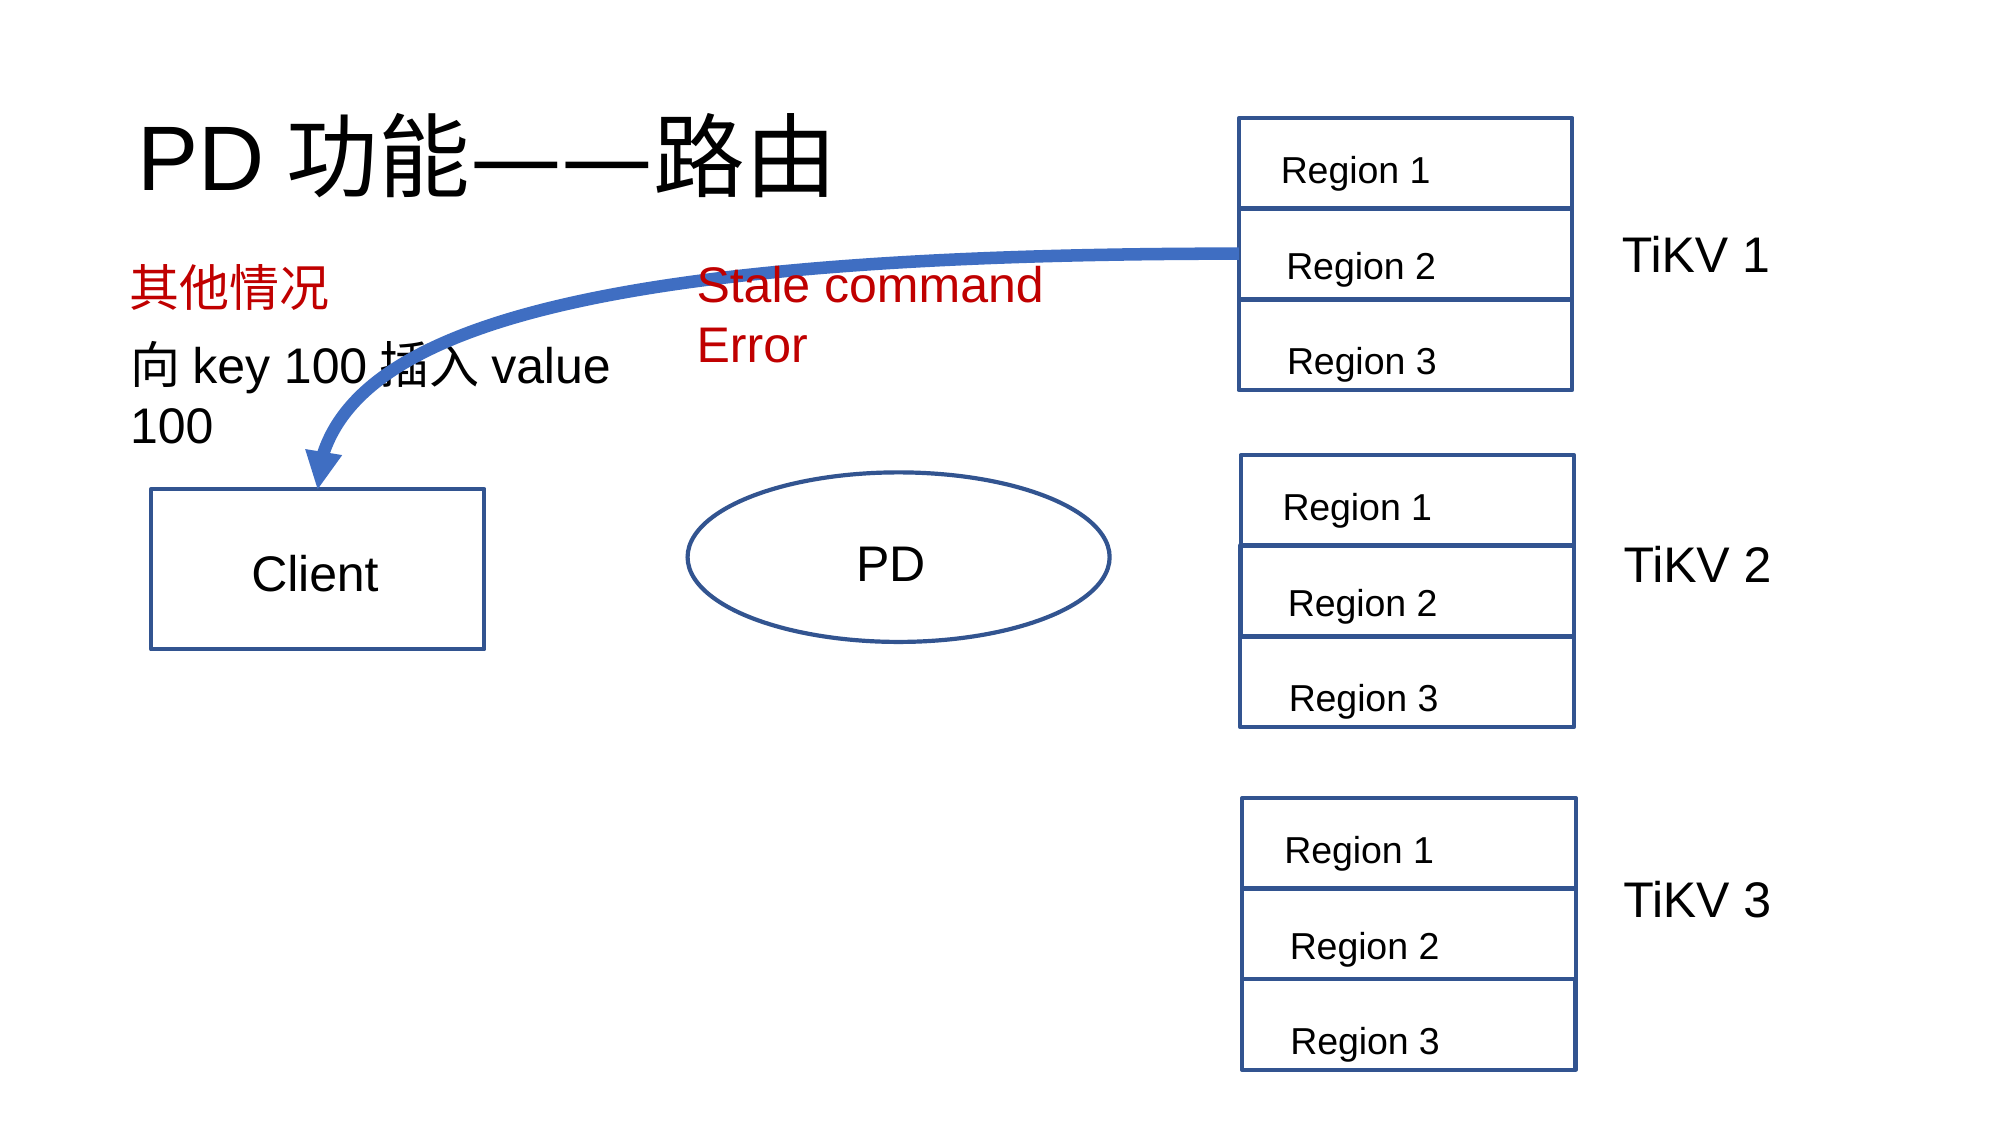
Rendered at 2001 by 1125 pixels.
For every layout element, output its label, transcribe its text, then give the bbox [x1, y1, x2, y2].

text_box 向key 100插入value 100 [115, 326, 312, 461]
text_box TiKV 1 [1607, 215, 2000, 291]
text_box Region 3 [1273, 666, 1598, 727]
text_box Region 3 [1272, 329, 1596, 390]
text_box Stale command Error [681, 245, 1094, 252]
text_box [1245, 297, 1574, 392]
text_box 其他情况 [114, 248, 681, 324]
text_box Region 1 [1266, 138, 1590, 199]
text_box [1237, 116, 1574, 206]
text_box Region 1 [1269, 818, 1593, 879]
text_box [685, 498, 1096, 645]
text_box Region 2 [1273, 571, 1597, 632]
text_box TiKV 3 [1608, 859, 2000, 935]
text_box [317, 253, 1240, 490]
text_box PD [841, 524, 1133, 600]
text_box Region 1 [1267, 475, 1592, 536]
text_box [149, 487, 486, 651]
title PD功能——路由 [137, 52, 1863, 270]
text_box [1240, 886, 1578, 977]
text_box Region 2 [1274, 914, 1599, 975]
text_box [1240, 796, 1578, 886]
text_box [1238, 635, 1576, 729]
text_box [1240, 977, 1578, 1072]
text_box [1239, 453, 1576, 543]
text_box Client [236, 533, 521, 609]
text_box TiKV 2 [1608, 525, 2000, 601]
text_box [1238, 543, 1576, 635]
text_box [1237, 206, 1574, 297]
text_box Region 2 [1271, 234, 1595, 295]
text_box Region 3 [1275, 1009, 1599, 1069]
